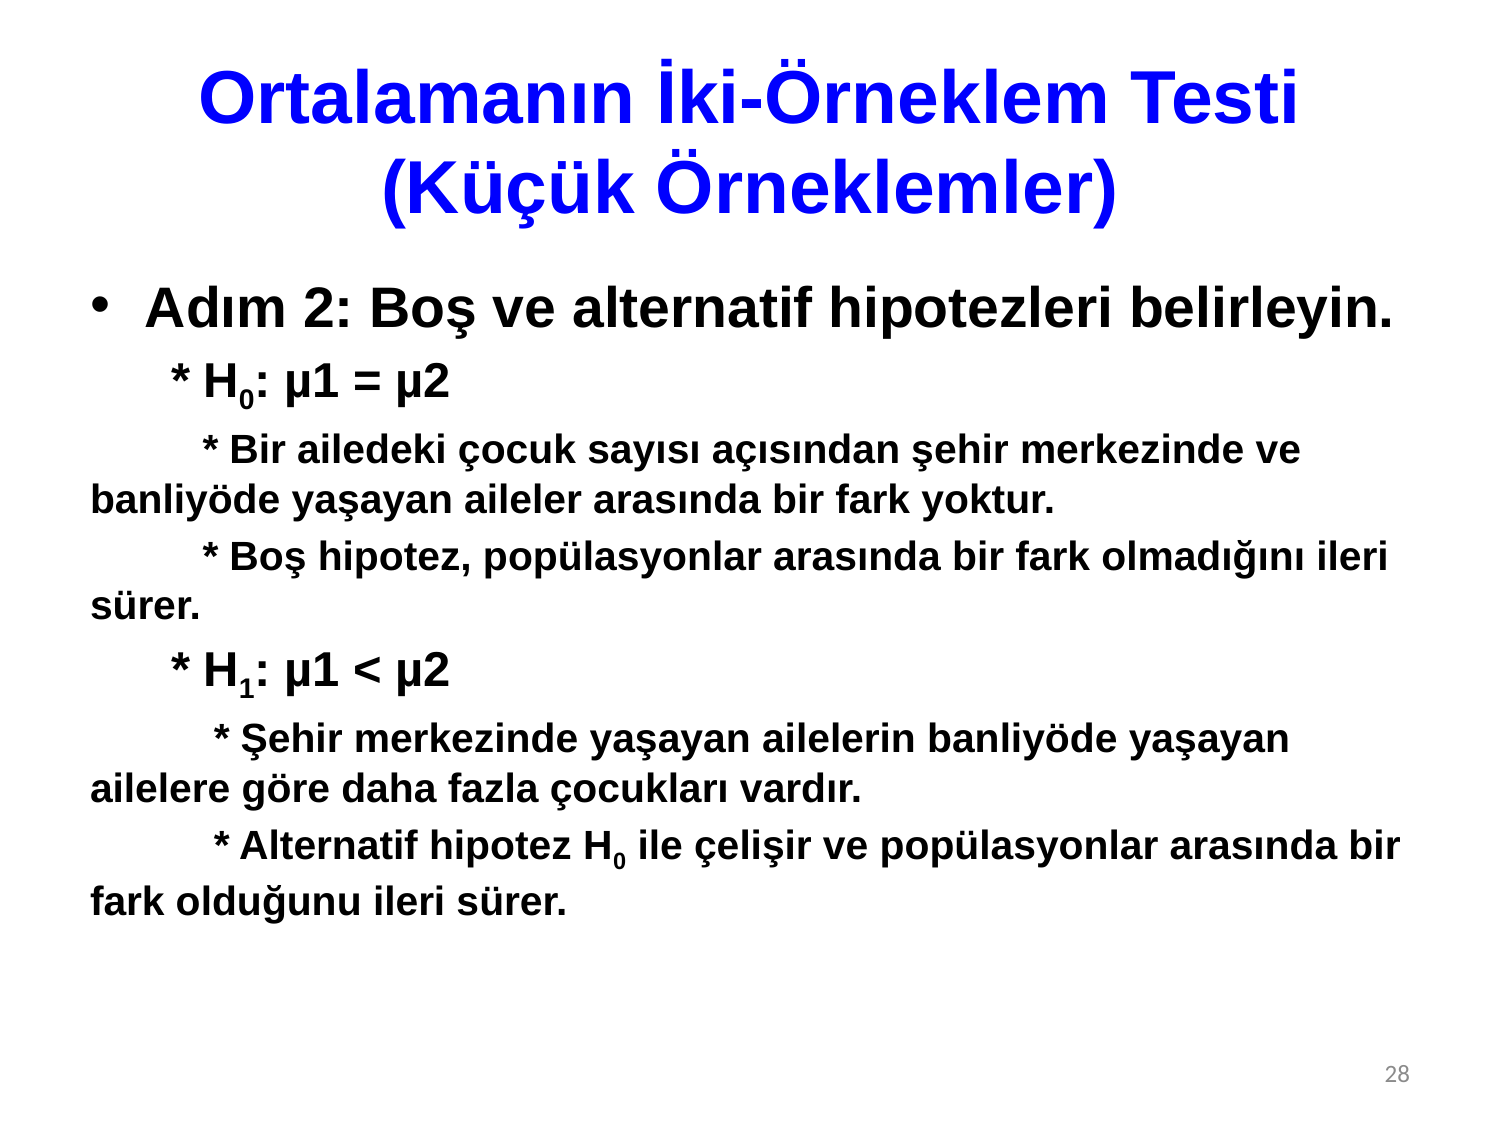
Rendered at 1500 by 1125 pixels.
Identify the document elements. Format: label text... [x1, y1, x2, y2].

title Ortalamanın İki-Örneklem Testi (Küçük Örneklemler) [75, 45, 1425, 233]
slide_number 28 [1074, 1042, 1425, 1103]
list Adım 2: Boş ve alternatif hipotezleri belirleyin. * H0: µ1 = µ2 * Bir ailedeki çocuk sayısı açısından şehir merkezinde ve banliyöde yaşayan aileler arasında bir fark yoktur. * Boş hipotez, popülasyonlar arasında bir fark olmadığını ileri sürer. * H1: µ1 < µ2 * Şehir merkezinde yaşayan ailelerin banliyöde yaşayan ailelere göre daha fazla çocukları vardır. * Alternatif hipotez H0 ile çelişir ve popülasyonlar arasında bir fark olduğunu ileri sürer. [75, 262, 1425, 1005]
